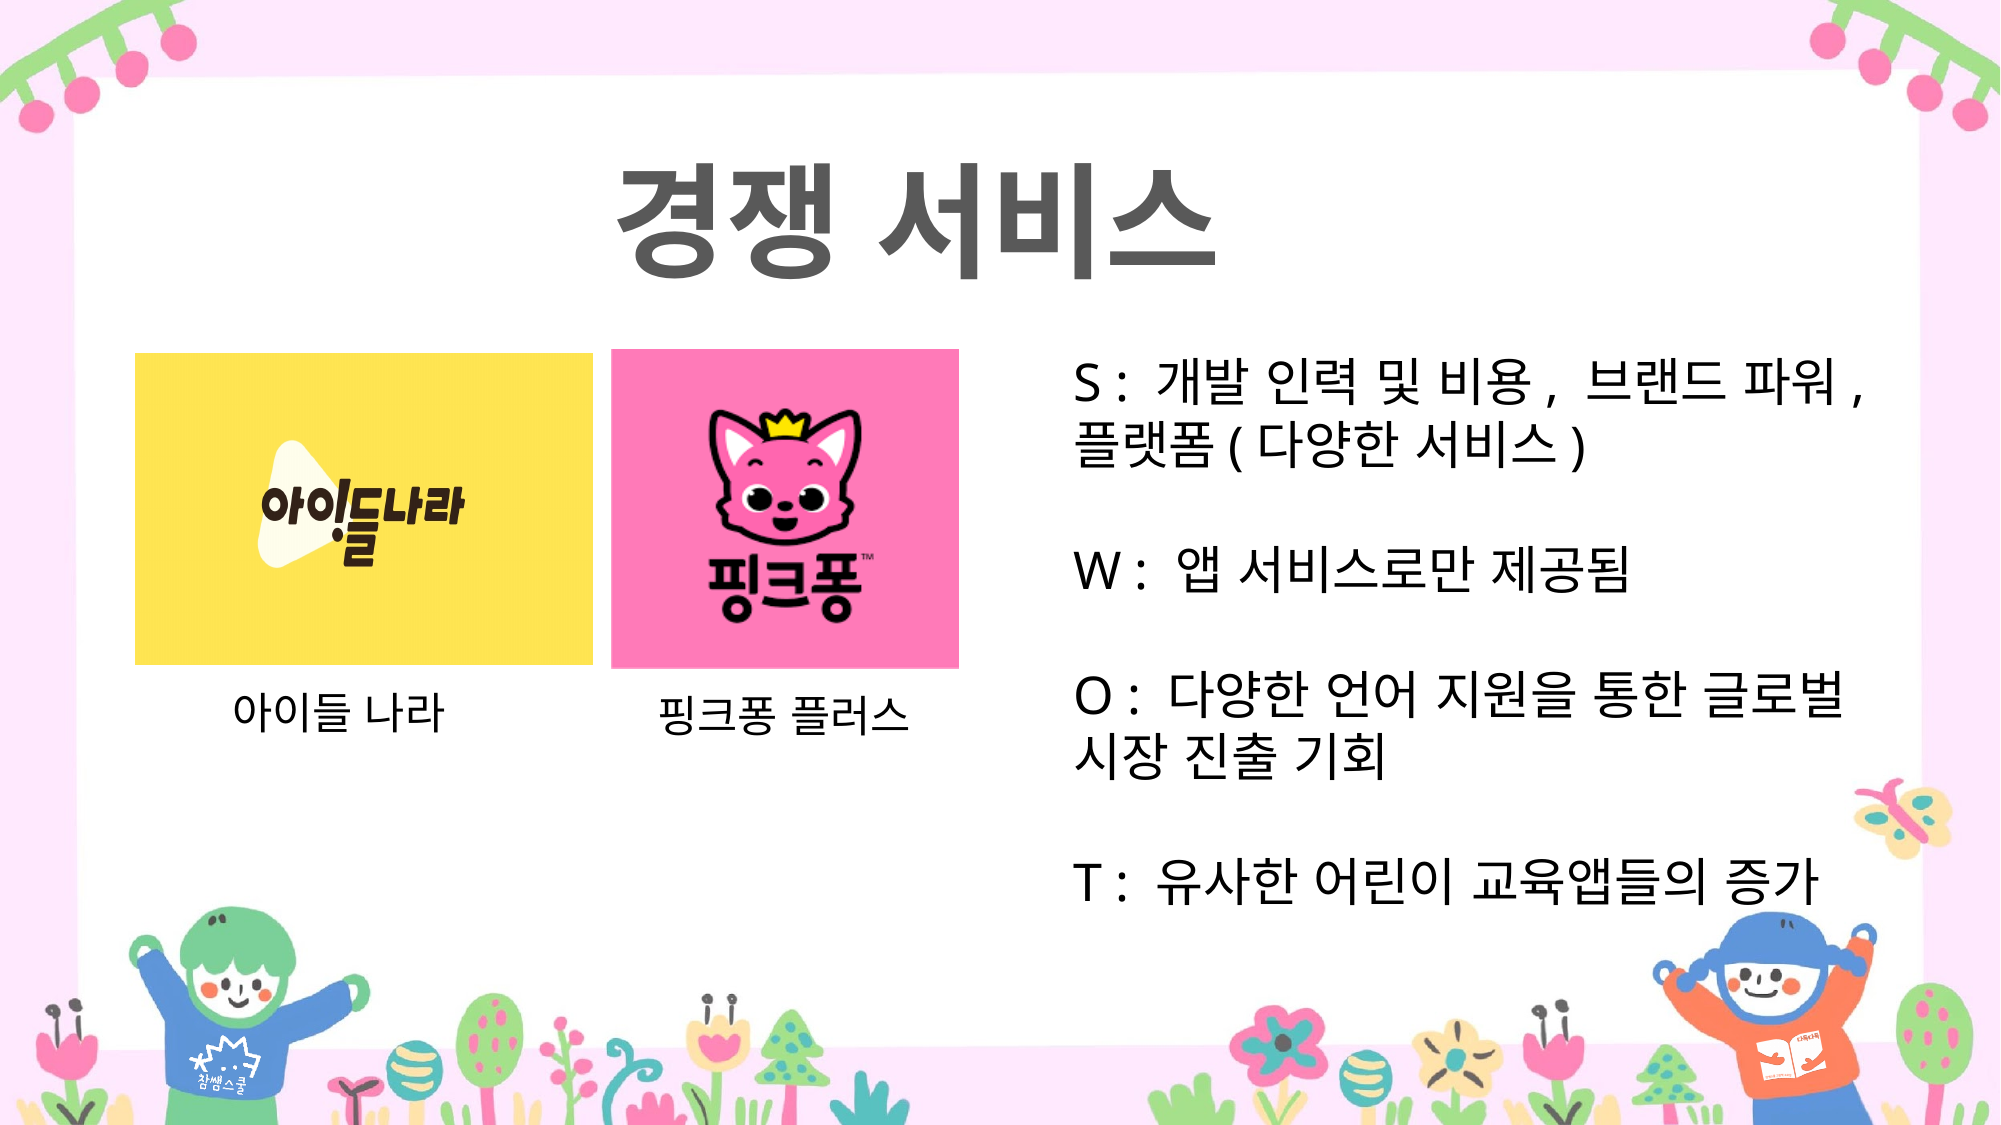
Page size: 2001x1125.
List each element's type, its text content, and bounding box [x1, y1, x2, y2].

text_box 아이들 나라 [217, 673, 537, 754]
text_box 핑크퐁 플러스 [642, 673, 985, 756]
picture [0, 0, 2001, 1125]
text_box 경쟁 서비스 [595, 136, 1379, 302]
text_box S : 개발 인력 및 비용, 브랜드 파워, 플랫폼(다양한 서비스) W : 앱 서비스로만 제공됨 O : 다양한 언어 지원을 통한 글로벌 시장 진출 기회 T : 유사한 어린이 교육앱들의 증가 [1058, 334, 1918, 927]
